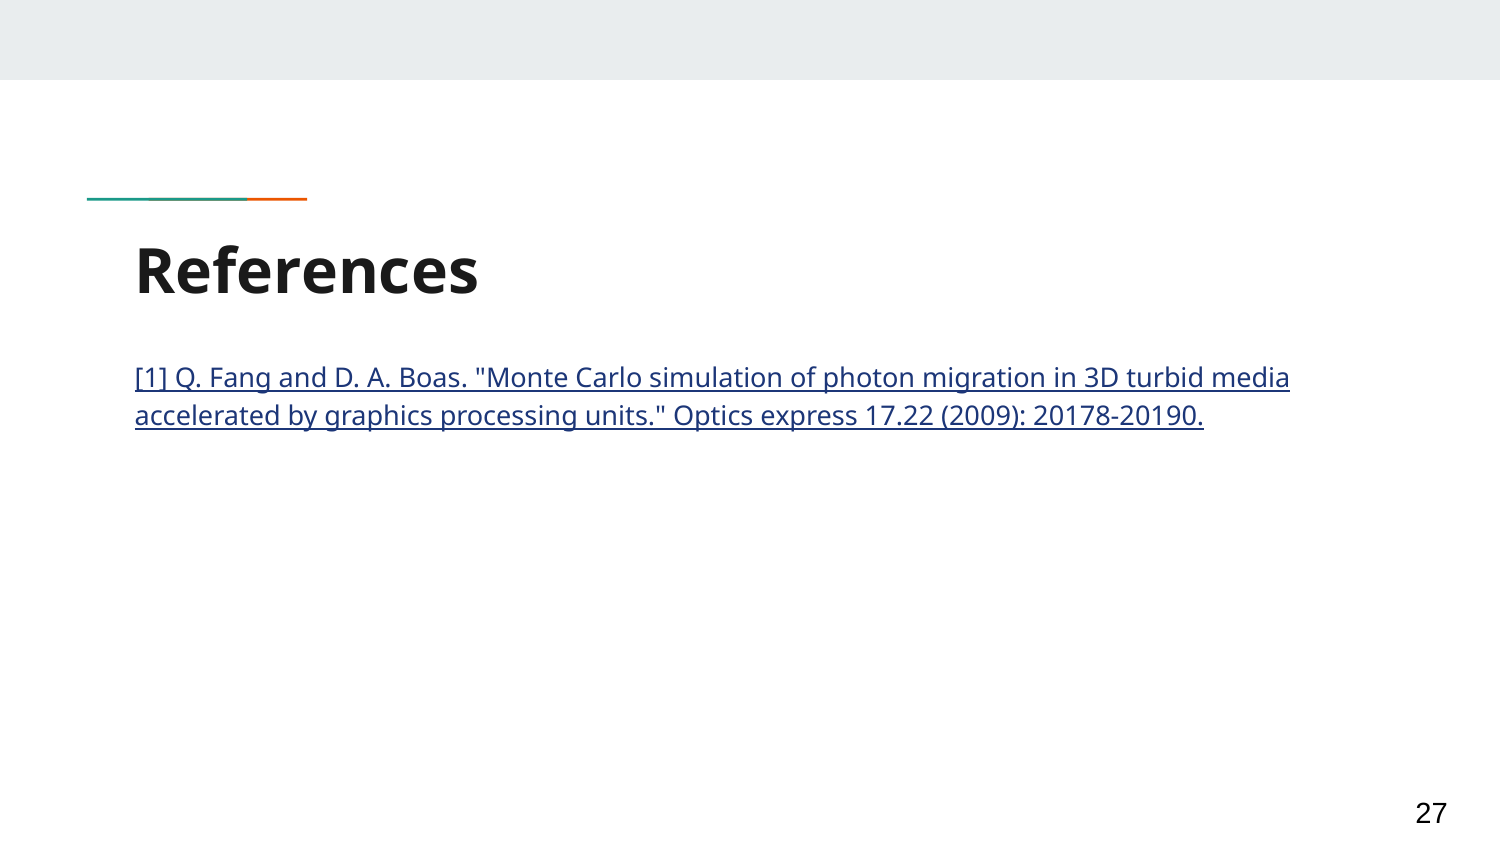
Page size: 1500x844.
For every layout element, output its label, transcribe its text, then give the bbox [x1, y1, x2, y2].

list [1] Q. Fang and D. A. Boas. "Monte Carlo simulation of photon migration in 3D turbid media accelerated by graphics processing units." Optics express 17.22 (2009): 20178-20190. [119, 341, 1381, 712]
slide_number 27 [1400, 779, 1491, 844]
title References [119, 216, 1381, 305]
